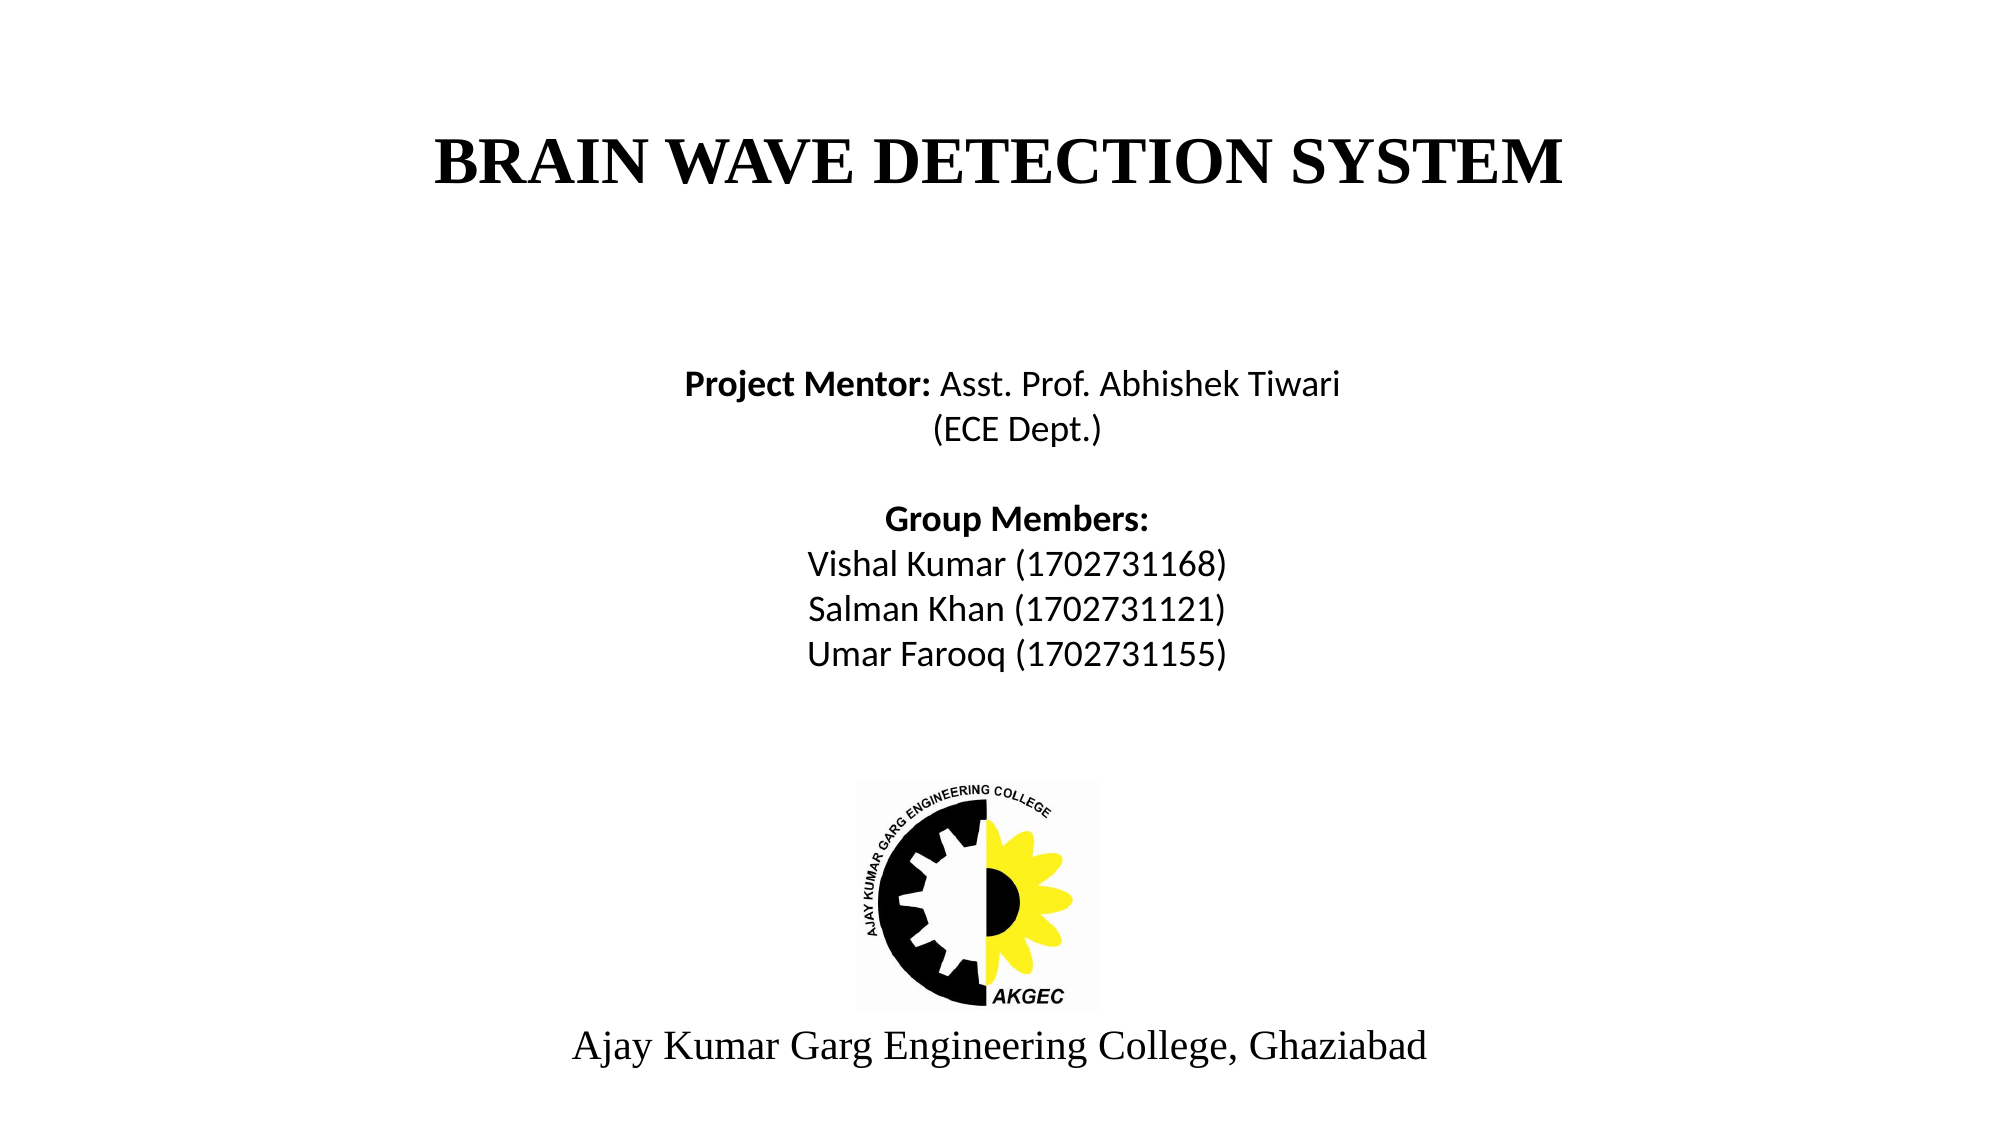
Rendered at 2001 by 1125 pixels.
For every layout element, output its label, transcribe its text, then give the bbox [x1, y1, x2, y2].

text_box Ajay Kumar Garg Engineering College, Ghaziabad [69, 1010, 1930, 1075]
picture [857, 780, 1100, 1011]
text_box BRAIN WAVE DETECTION SYSTEM [419, 49, 1581, 254]
text_box Project Mentor: Asst. Prof. Abhishek Tiwari (ECE Dept.) Group Members: Vishal Kumar (1702731168) Salman Khan (1702731121) Umar Farooq (1702731155) [559, 351, 1476, 727]
